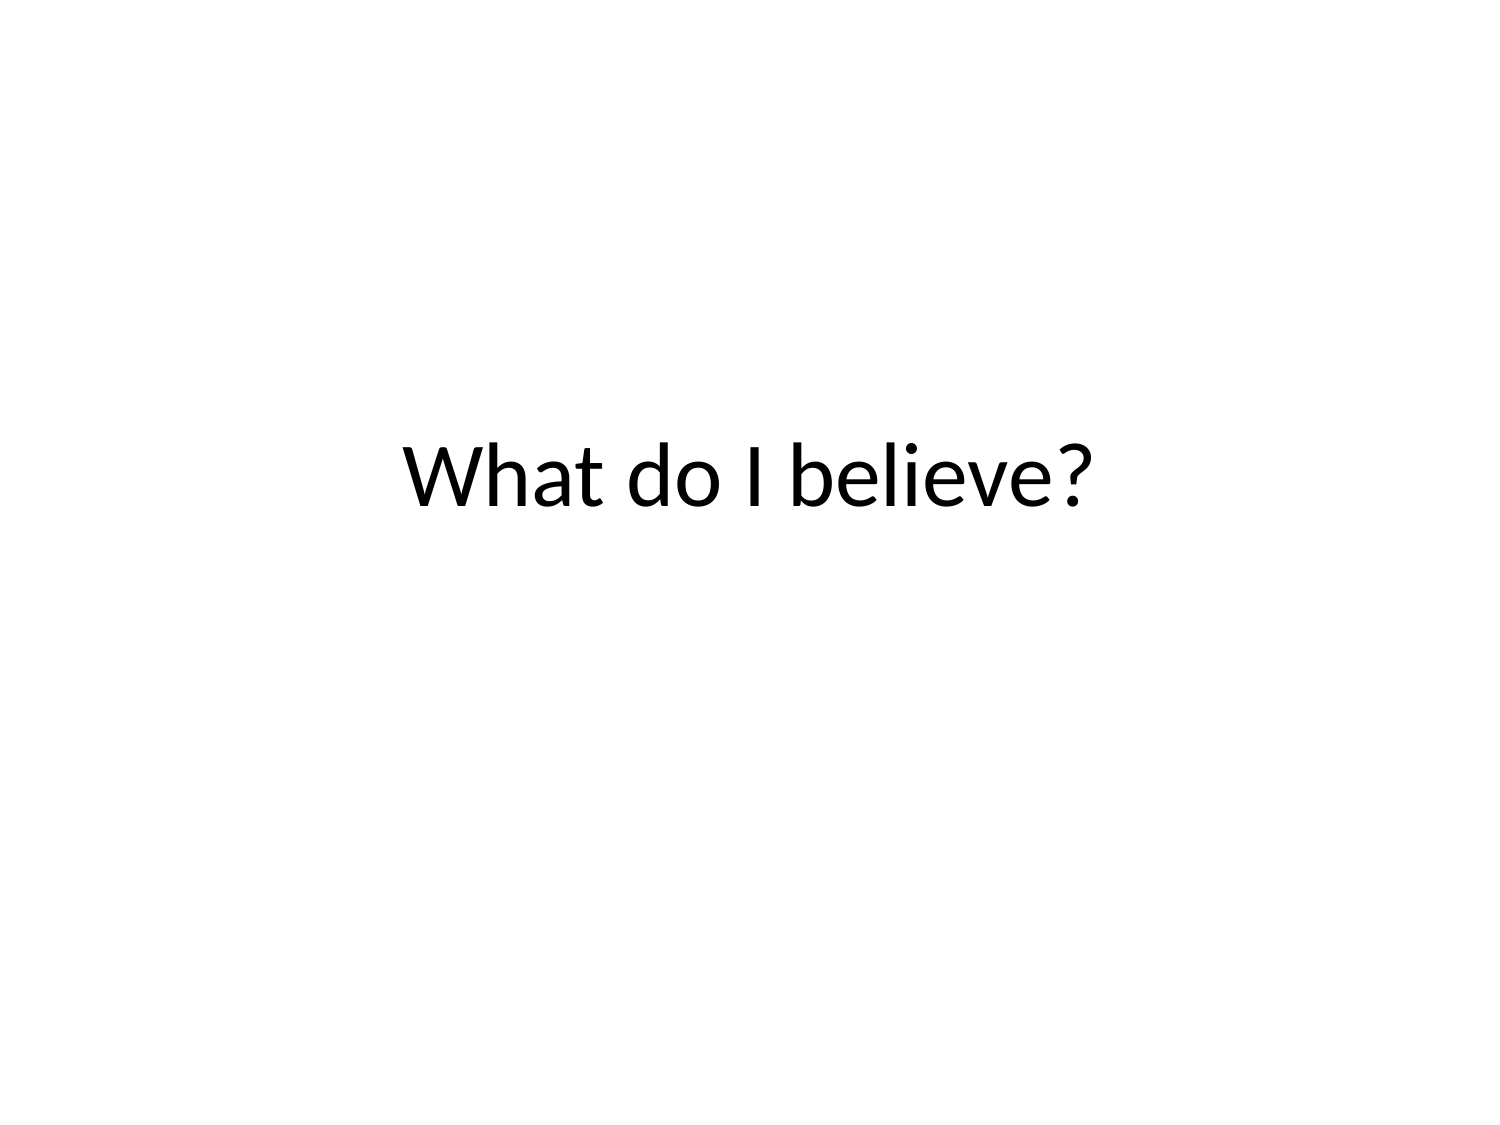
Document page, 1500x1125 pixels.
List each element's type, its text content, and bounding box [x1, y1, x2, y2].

title What do I believe? [112, 349, 1388, 591]
